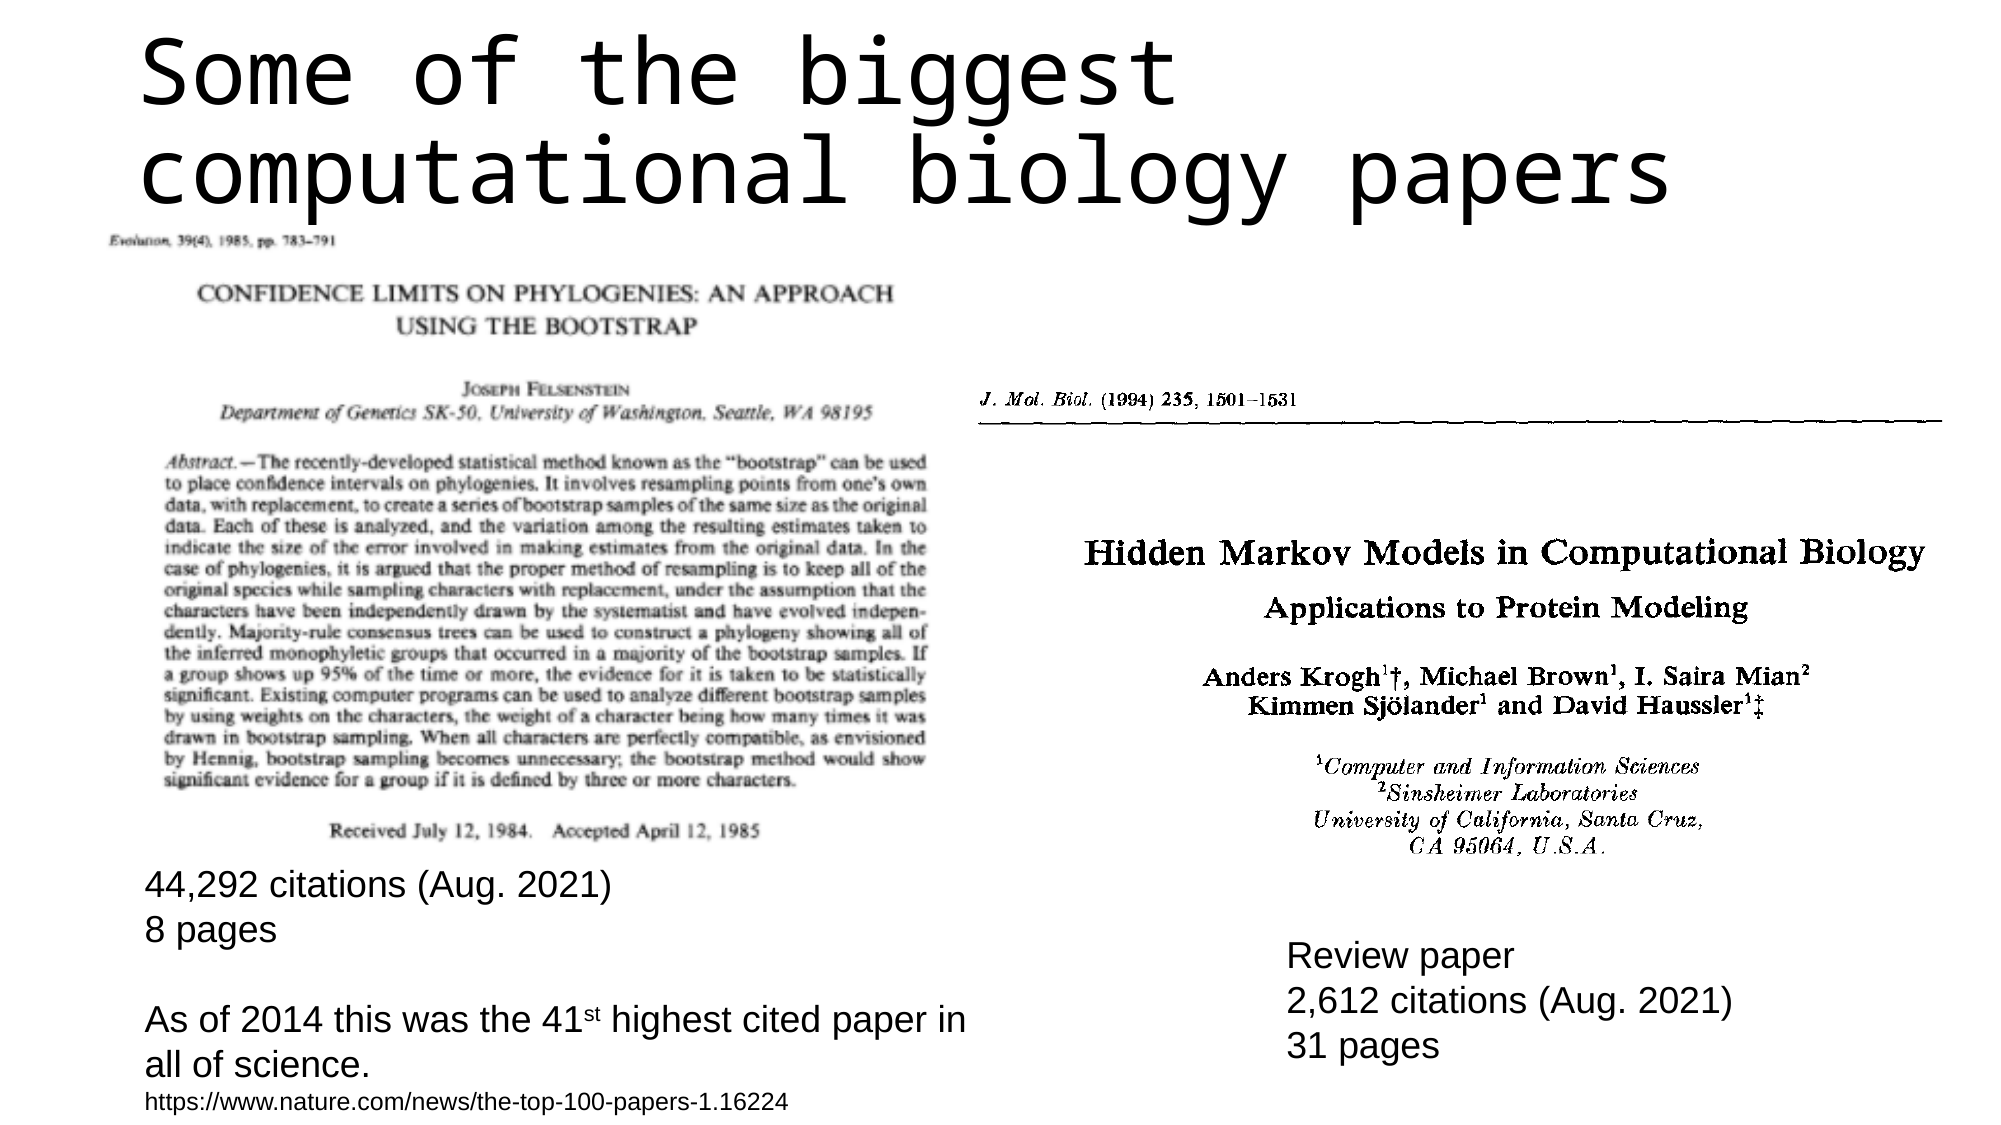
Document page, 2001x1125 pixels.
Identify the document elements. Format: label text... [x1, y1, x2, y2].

picture [57, 232, 1943, 892]
text_box 44,292 citations (Aug. 2021) 8 pages As of 2014 this was the 41st highest cited paper in all of science. https://www.nature.com/news/the-top-100-papers-1.16224 [129, 852, 993, 1123]
text_box Review paper 2,612 citations (Aug. 2021) 31 pages [1271, 923, 1961, 1074]
text_box Some of the biggest computational biology papers [121, 15, 1847, 234]
